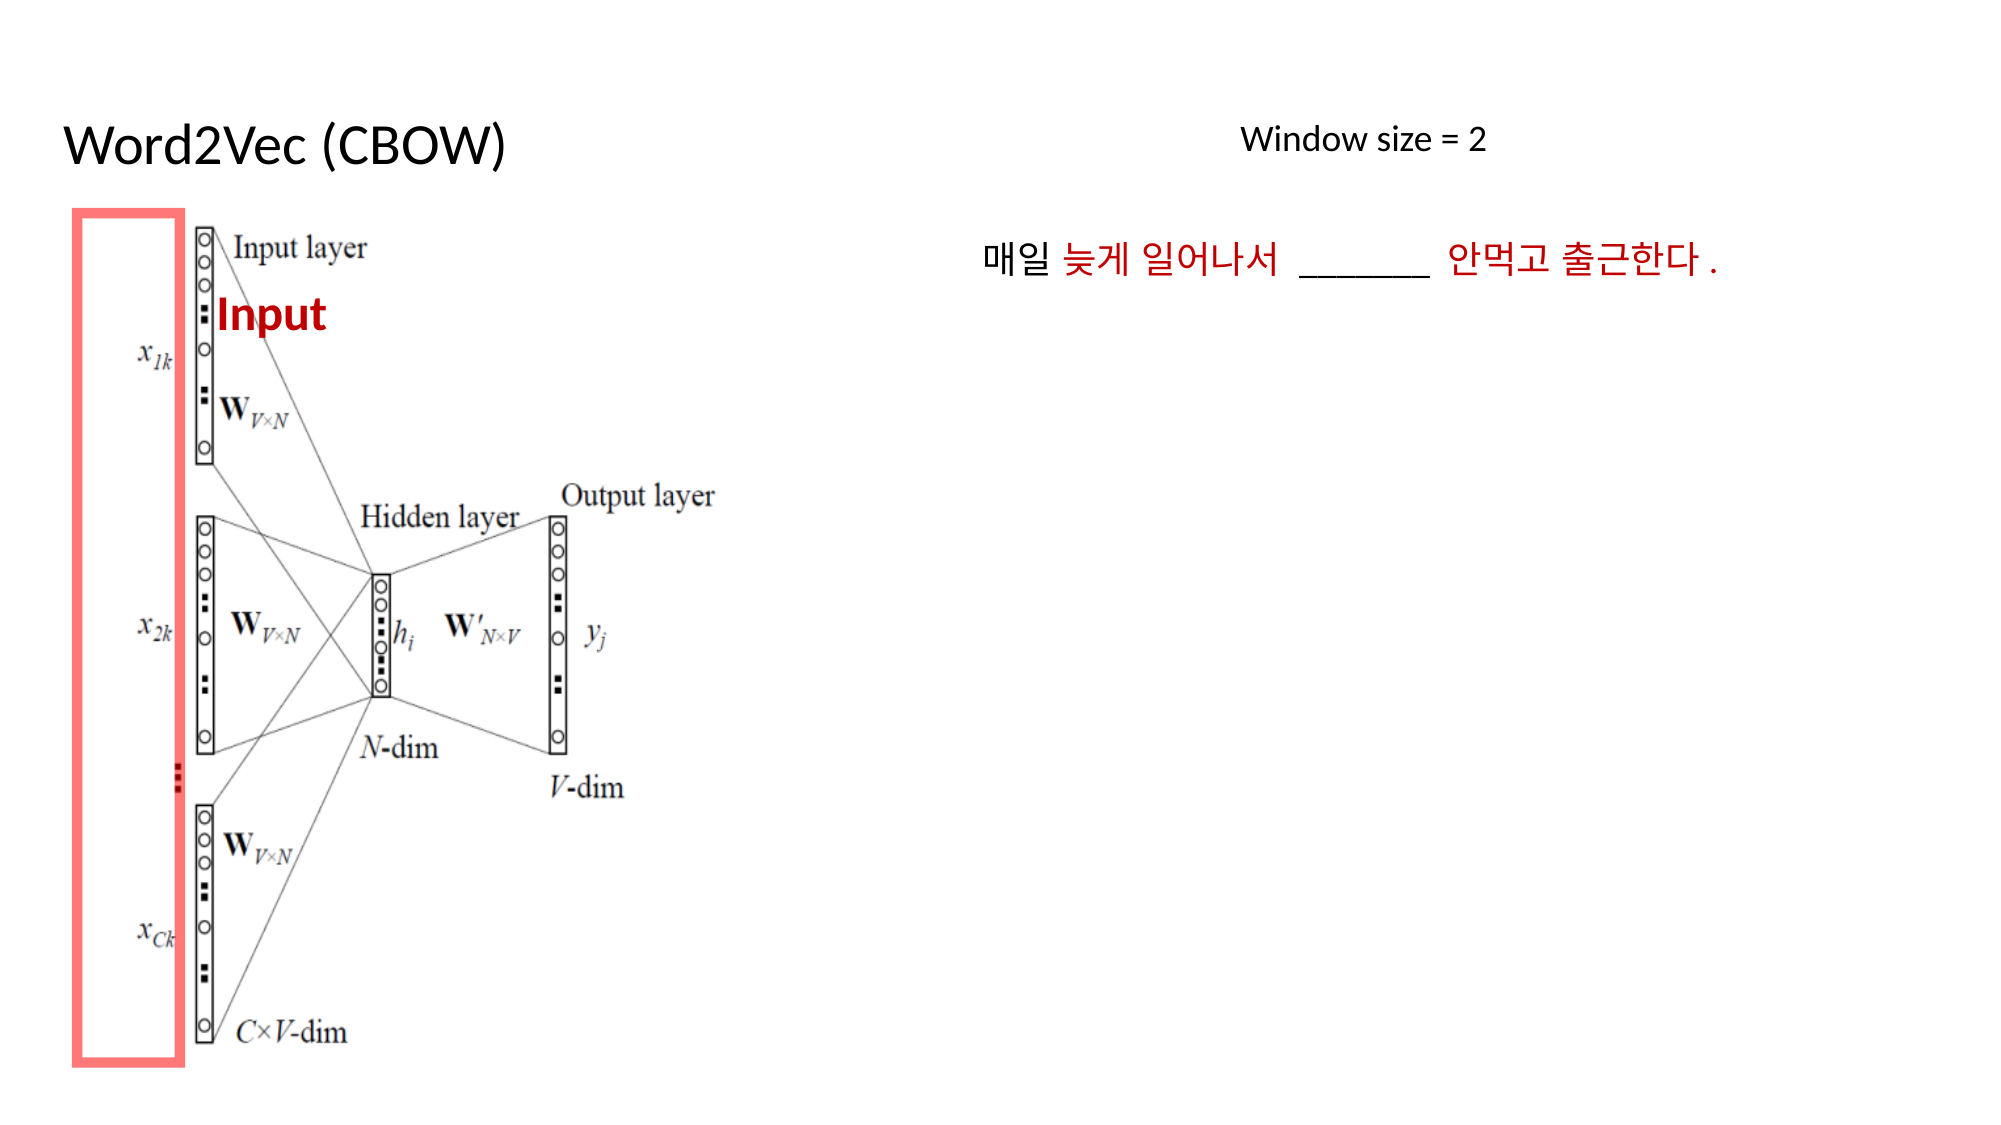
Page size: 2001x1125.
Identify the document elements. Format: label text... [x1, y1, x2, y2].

text_box Window size = 2 [1225, 107, 1503, 167]
text_box Word2Vec (CBOW) [48, 98, 524, 184]
picture [104, 213, 786, 1090]
text_box 매일 늦게 일어나서 _______ 안먹고 출근한다. [967, 229, 1734, 289]
text_box [76, 212, 181, 1064]
